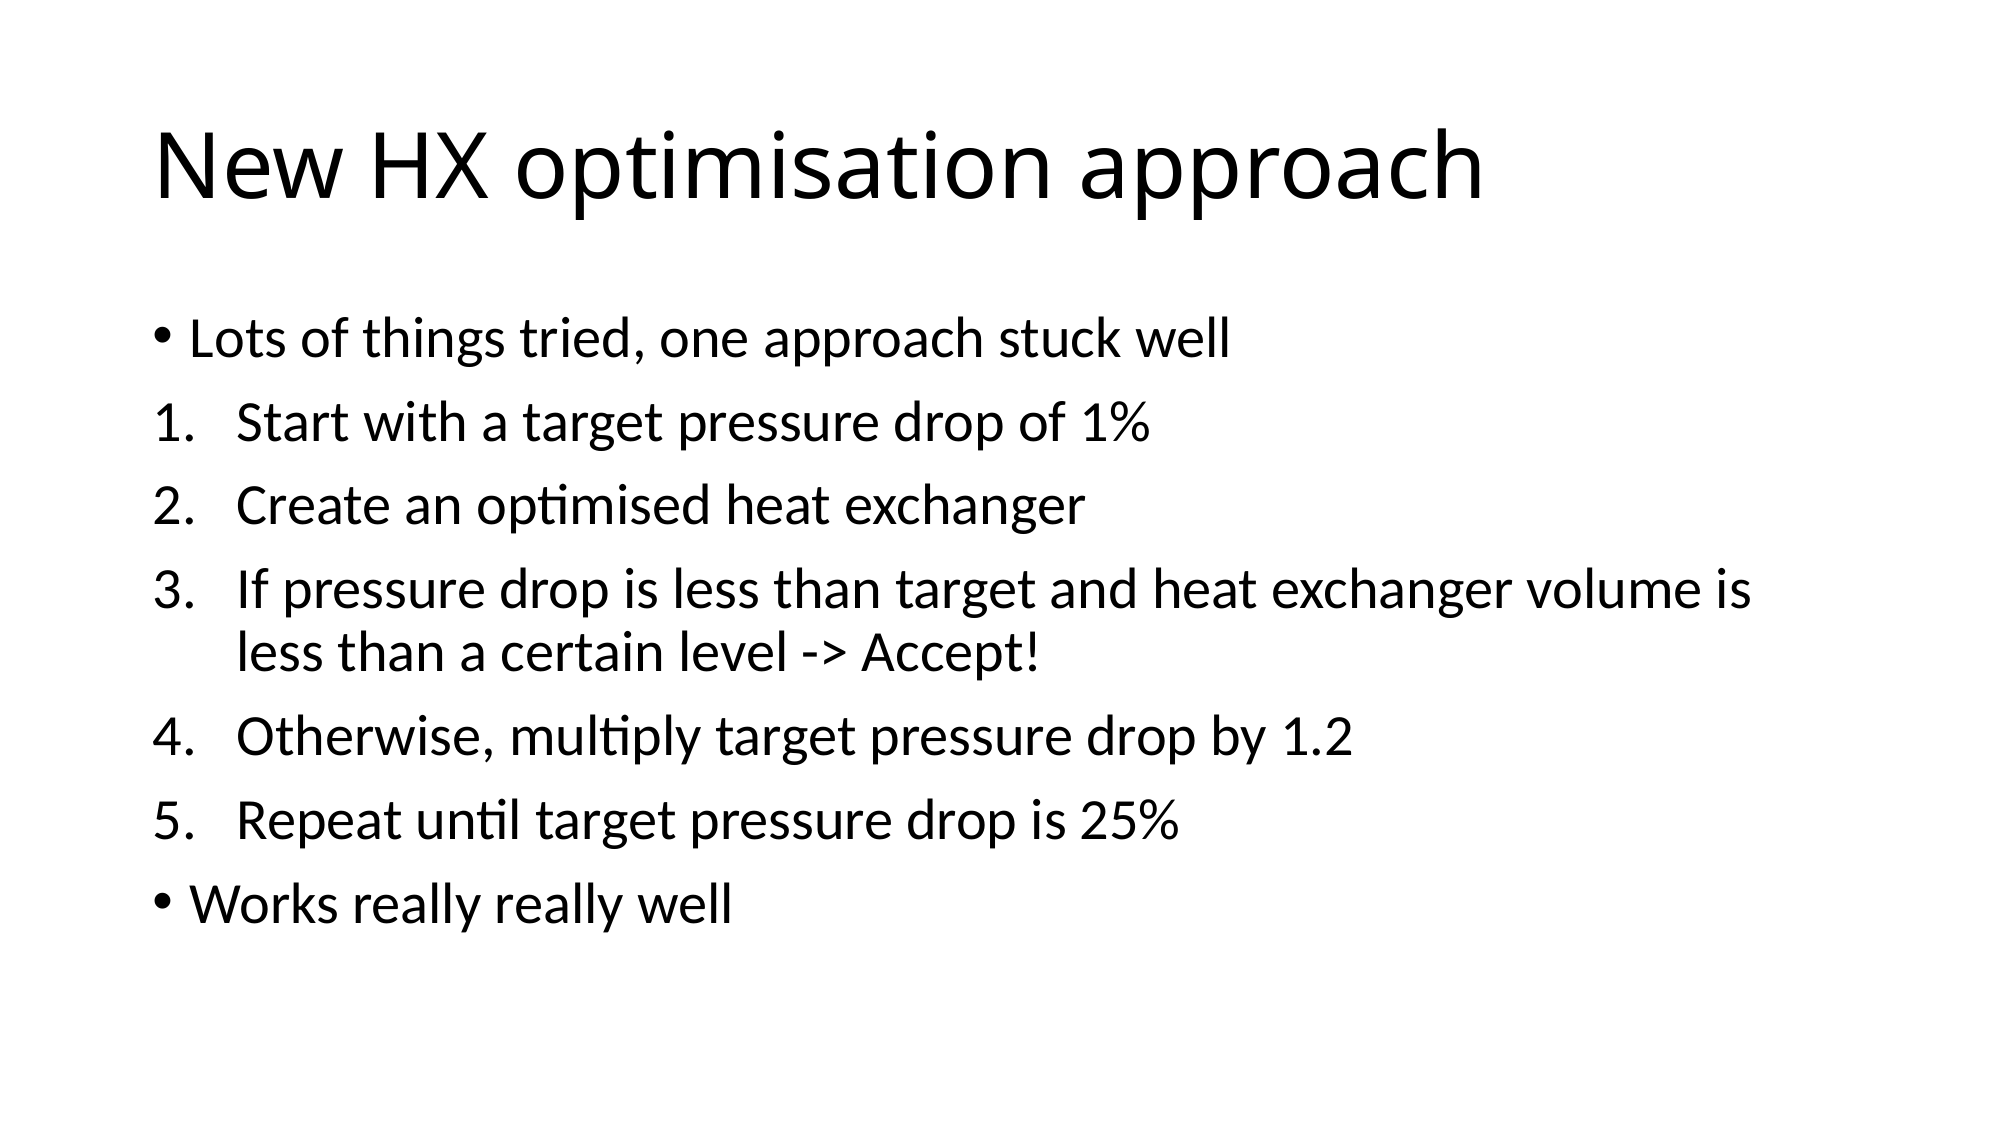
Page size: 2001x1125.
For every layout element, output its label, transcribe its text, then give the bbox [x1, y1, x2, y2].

title New HX optimisation approach [137, 59, 1863, 278]
list Lots of things tried, one approach stuck well Start with a target pressure drop of 1% Create an optimised heat exchanger If pressure drop is less than target and heat exchanger volume is less than a certain level -> Accept! Otherwise, multiply target pressure drop by 1.2 Repeat until target pressure drop is 25% Works really really well [137, 299, 1863, 1014]
